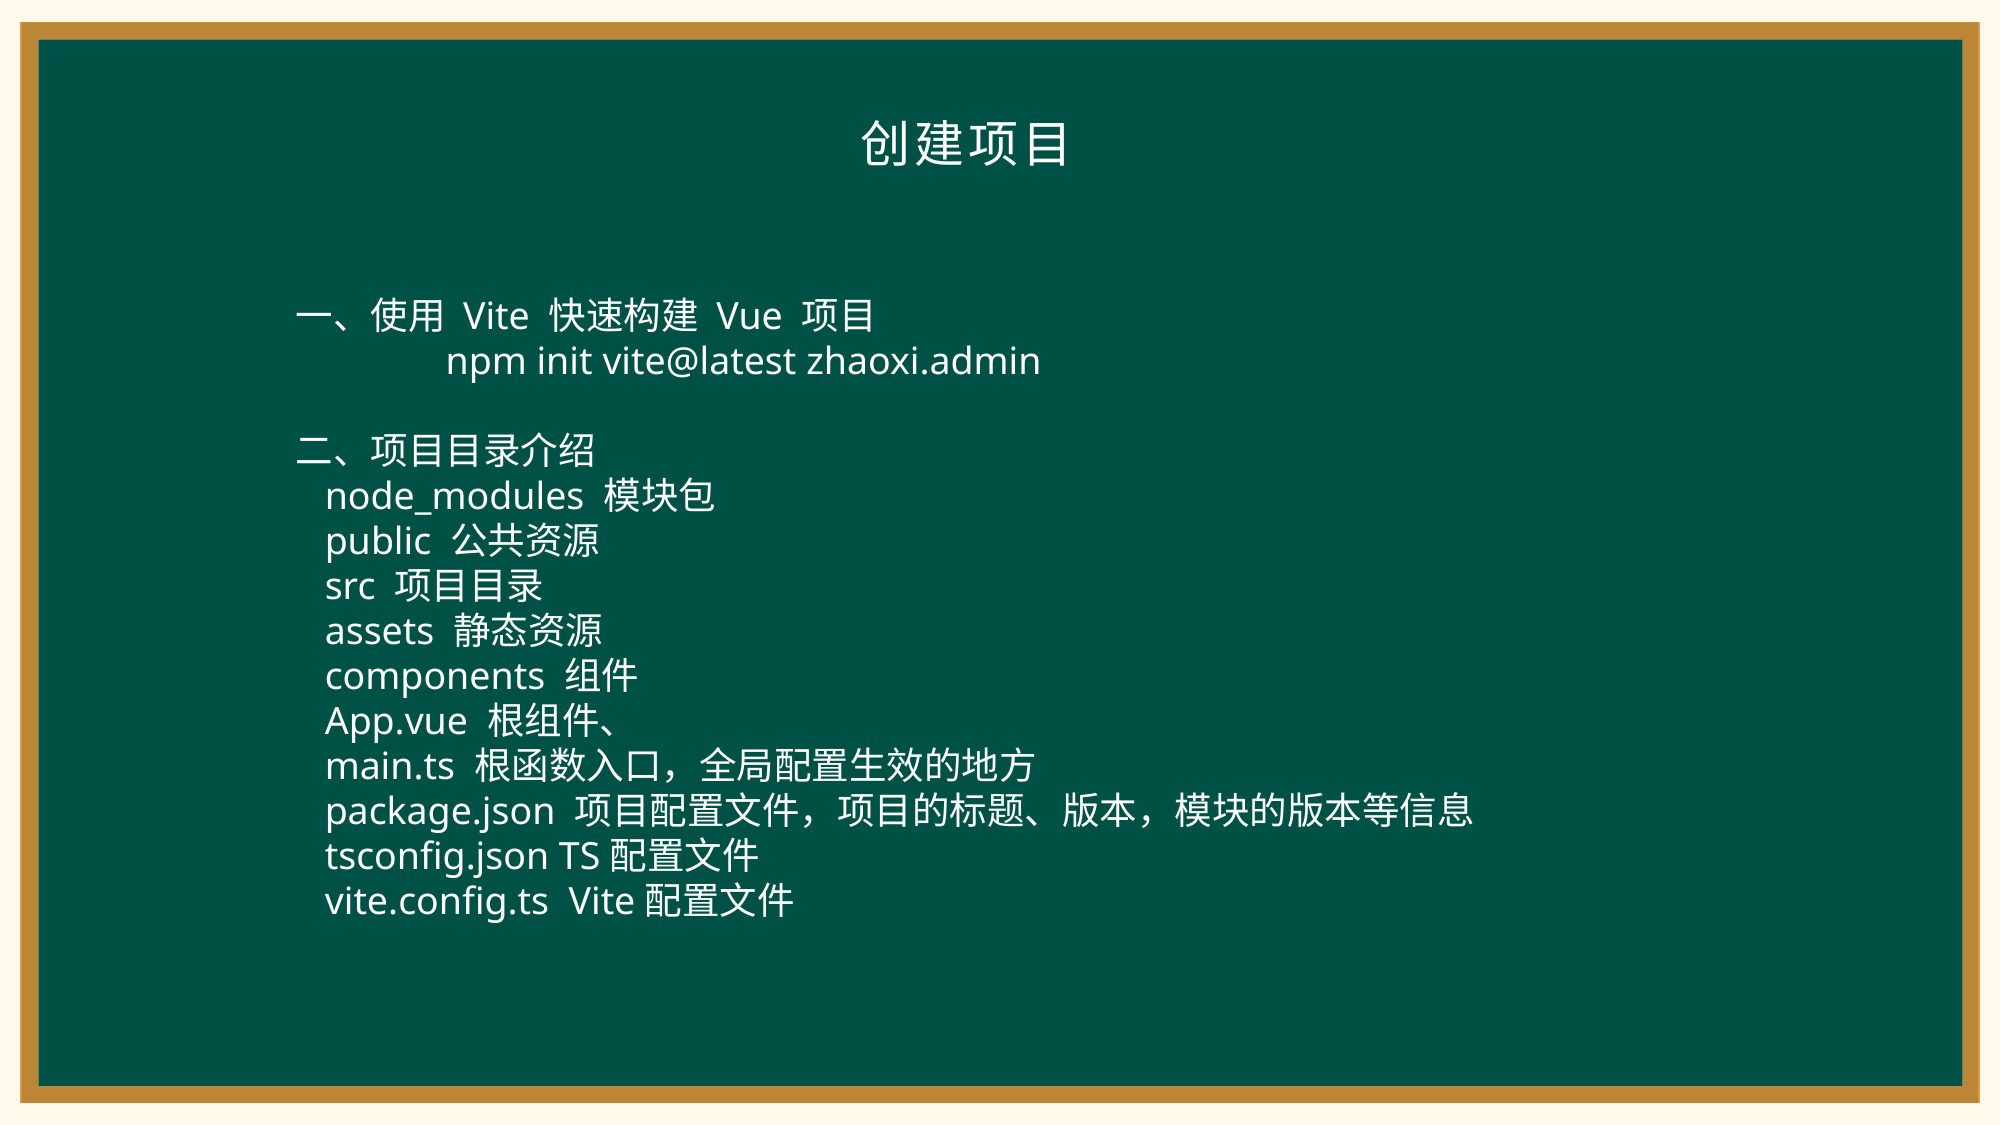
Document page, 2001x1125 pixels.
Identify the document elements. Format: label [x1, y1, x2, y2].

text_box [20, 22, 1980, 1103]
text_box [0, 0, 2000, 1125]
